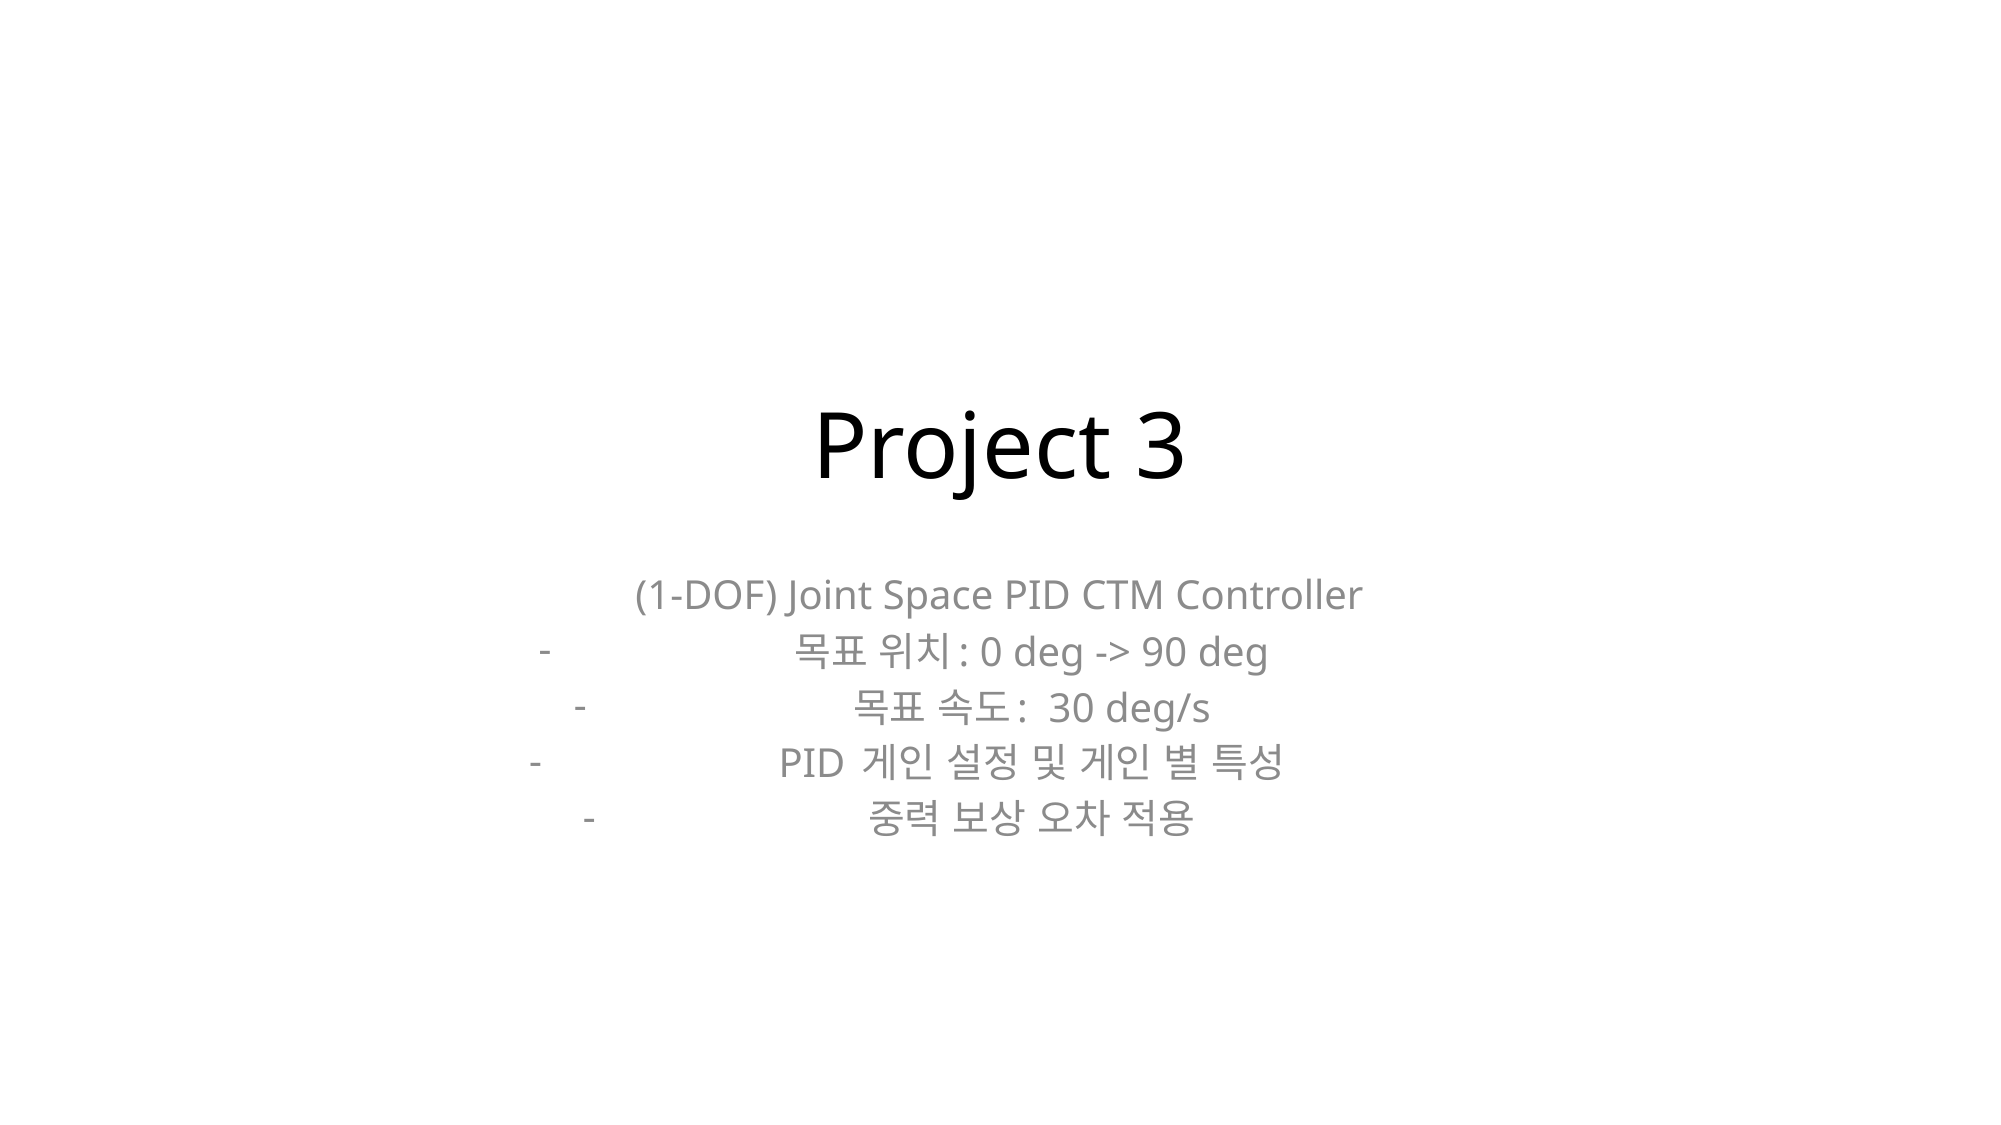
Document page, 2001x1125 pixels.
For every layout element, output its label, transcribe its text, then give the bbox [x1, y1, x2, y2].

subtitle (1-DOF) Joint Space PID CTM Controller 목표 위치: 0 deg -> 90 deg 목표 속도: 30 deg/s PID 게인 설정 및 게인 별 특성 중력 보상 오차 적용 [300, 562, 1700, 850]
title Project 3 [150, 321, 1850, 563]
